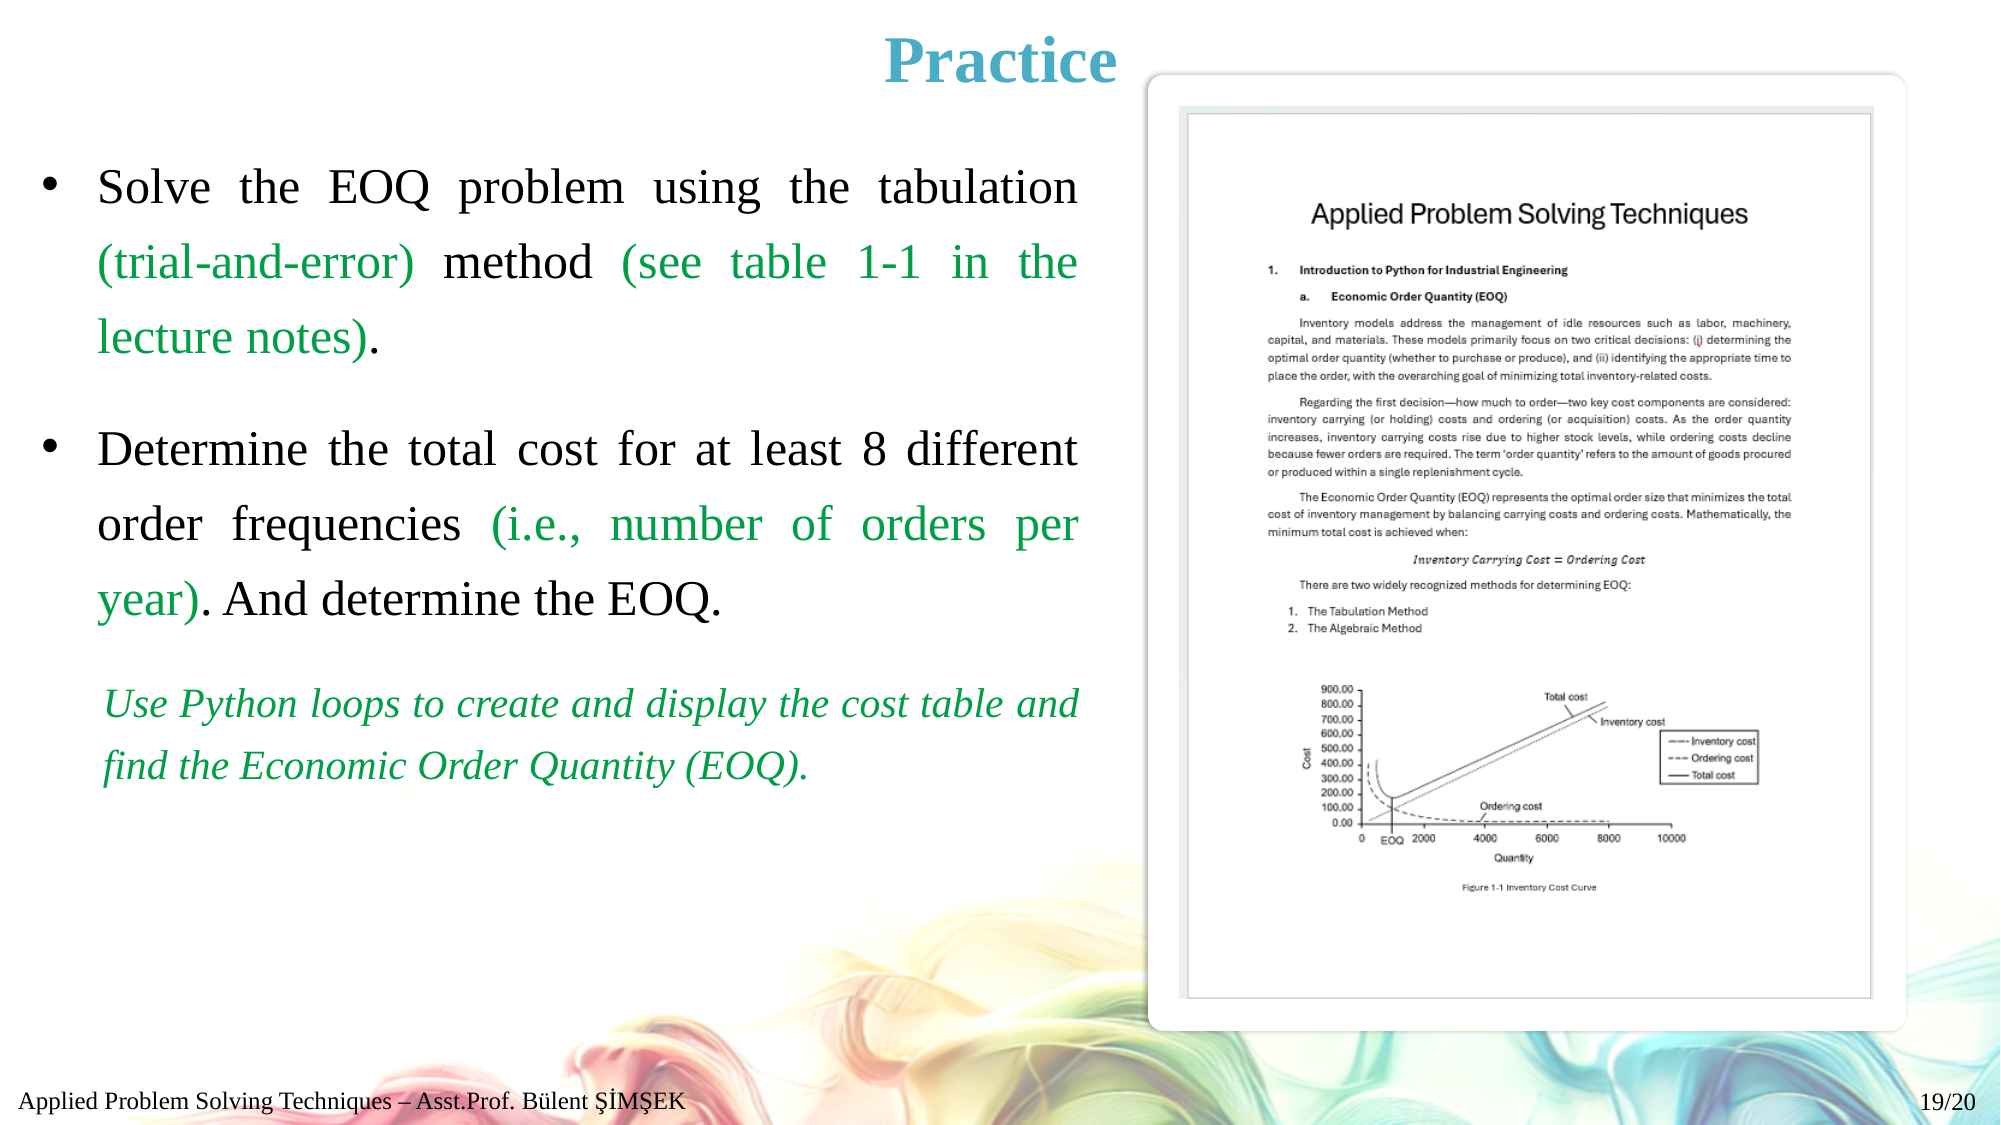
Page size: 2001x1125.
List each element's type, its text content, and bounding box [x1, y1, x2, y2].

list Solve the EOQ problem using the tabulation (trial-and-error) method (see table 1-1 in the lecture notes). Determine the total cost for at least 8 different order frequencies (i.e., number of orders per year). And determine the EOQ. Use Python loops to create and display the cost table and find the Economic Order Quantity (EOQ). [26, 130, 1095, 1066]
footer Applied Problem Solving Techniques – Asst.Prof. Bülent ŞİMŞEK [17, 1082, 705, 1116]
picture [1178, 105, 1875, 1000]
title Practice [24, 15, 1978, 96]
slide_number 19/20 [1874, 1084, 1977, 1116]
